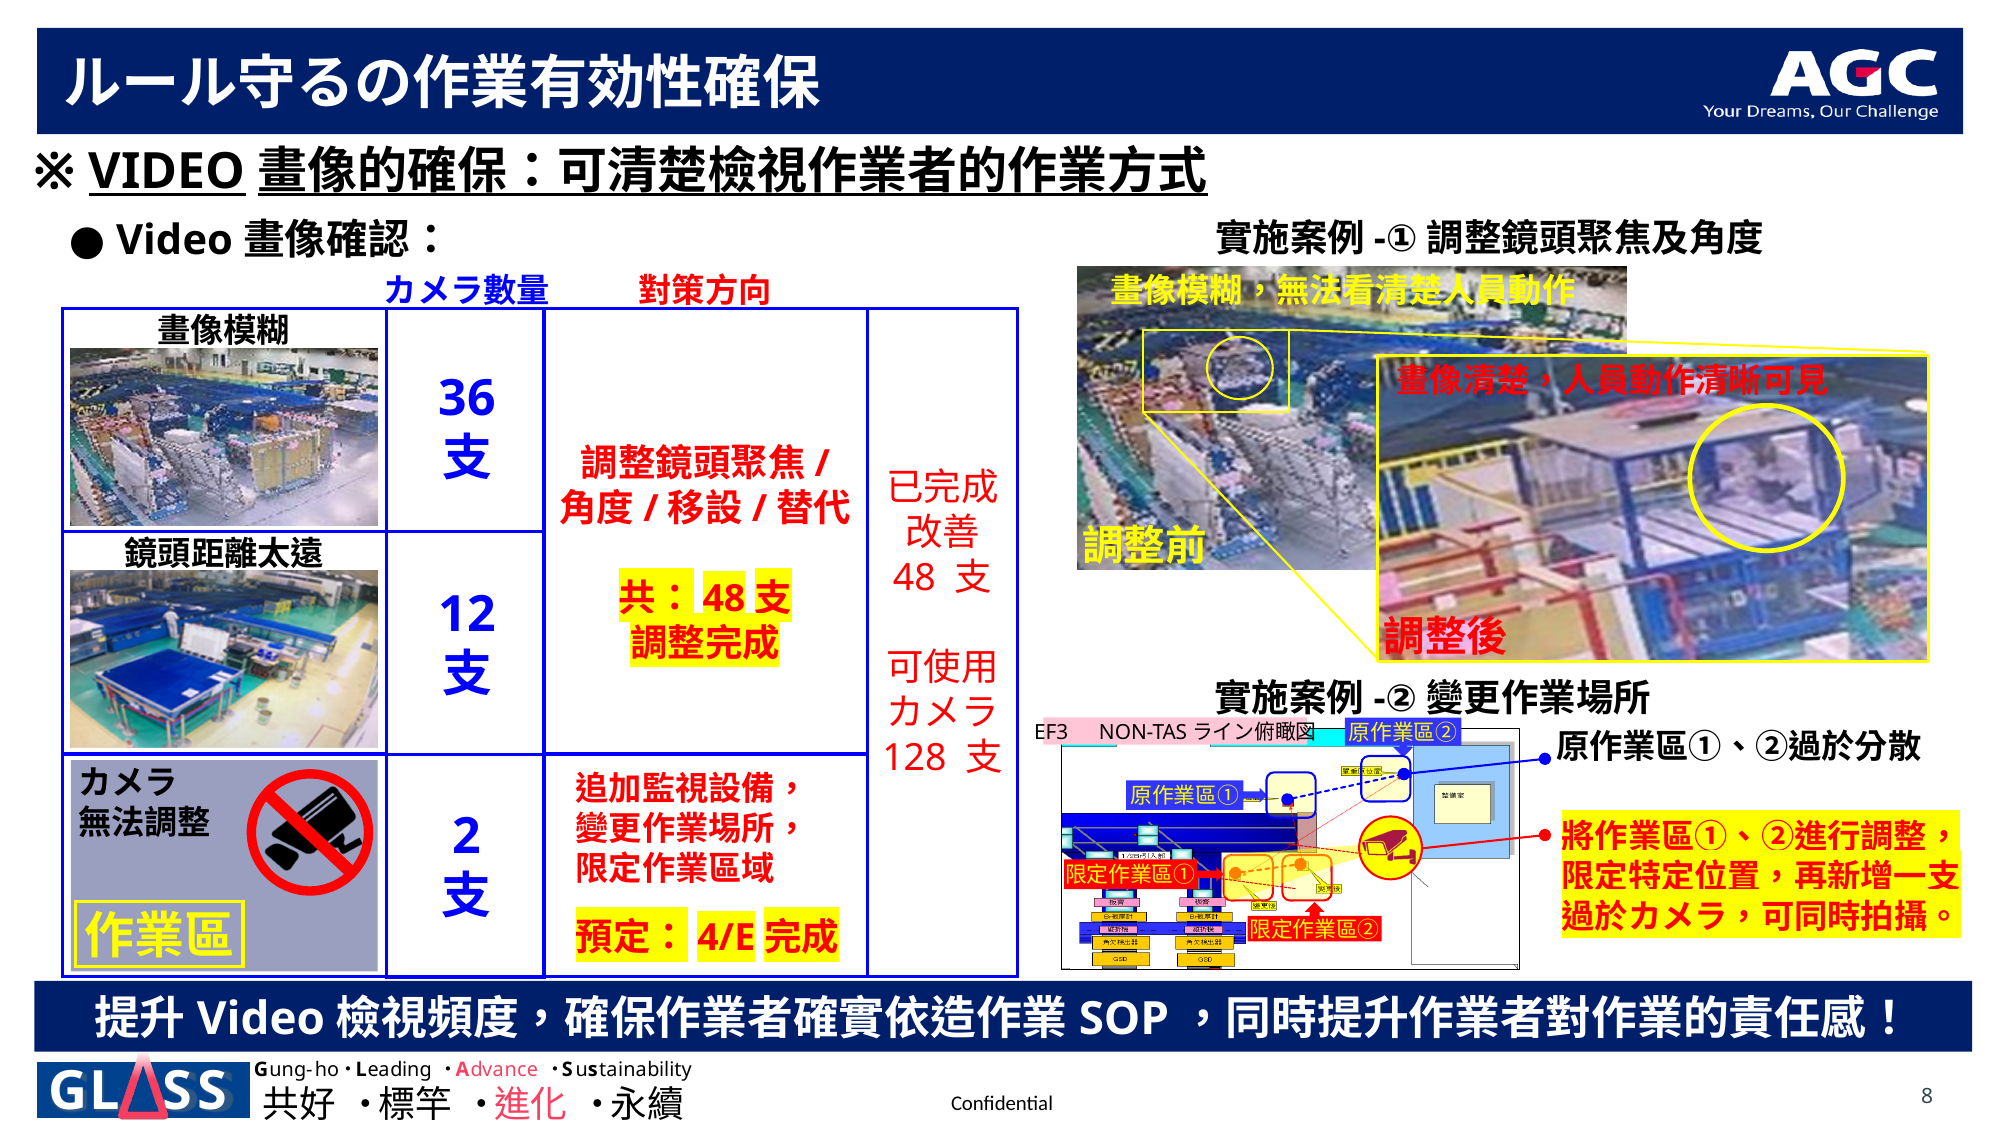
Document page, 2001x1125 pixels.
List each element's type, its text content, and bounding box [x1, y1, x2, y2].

text_box 原作業區①、②過於分散 [1545, 717, 1937, 772]
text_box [1066, 261, 1928, 669]
text_box 實施案例-①調整鏡頭聚焦及角度 [1200, 206, 1779, 261]
text_box 將作業區①、②進行調整， 限定特定位置，再新增一支 過於カメラ，可同時拍攝。 [1546, 807, 1976, 943]
text_box 提升Video檢視頻度，確保作業者確實依造作業SOP，同時提升作業者對作業的責任感！ [33, 980, 1973, 1053]
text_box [543, 262, 868, 977]
text_box 已完成 改善 48 支 可使用 カメラ 128 支 [866, 308, 1019, 978]
text_box ● Video畫像確認： [53, 205, 468, 272]
picture [1703, 49, 1938, 120]
text_box 實施案例-②變更作業場所 [1199, 669, 1666, 717]
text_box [62, 301, 377, 977]
slide_number 8 [1820, 1066, 1949, 1125]
text_box ※ VIDEO畫像的確保：可清楚檢視作業者的作業方式 [18, 131, 1957, 207]
title ルール守るの作業有効性確保 [48, 28, 1674, 141]
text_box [377, 262, 557, 978]
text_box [1043, 717, 1545, 969]
